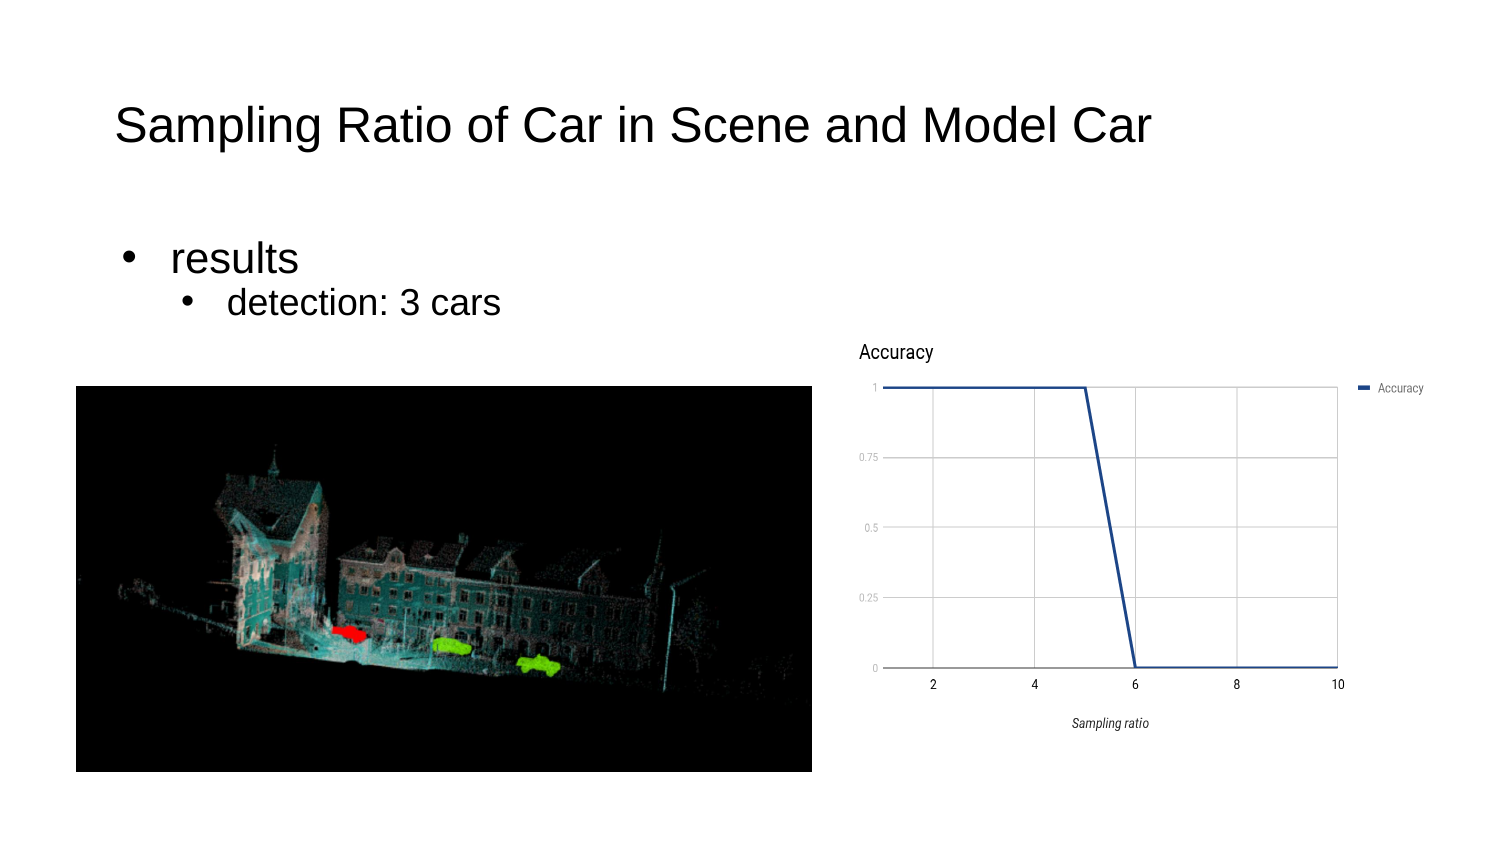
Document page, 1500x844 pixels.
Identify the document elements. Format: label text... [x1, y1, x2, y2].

picture [75, 386, 812, 772]
picture [858, 329, 1460, 766]
list results detection: 3 cars [103, 224, 1397, 760]
title Sampling Ratio of Car in Scene and Model Car [103, 44, 1397, 208]
